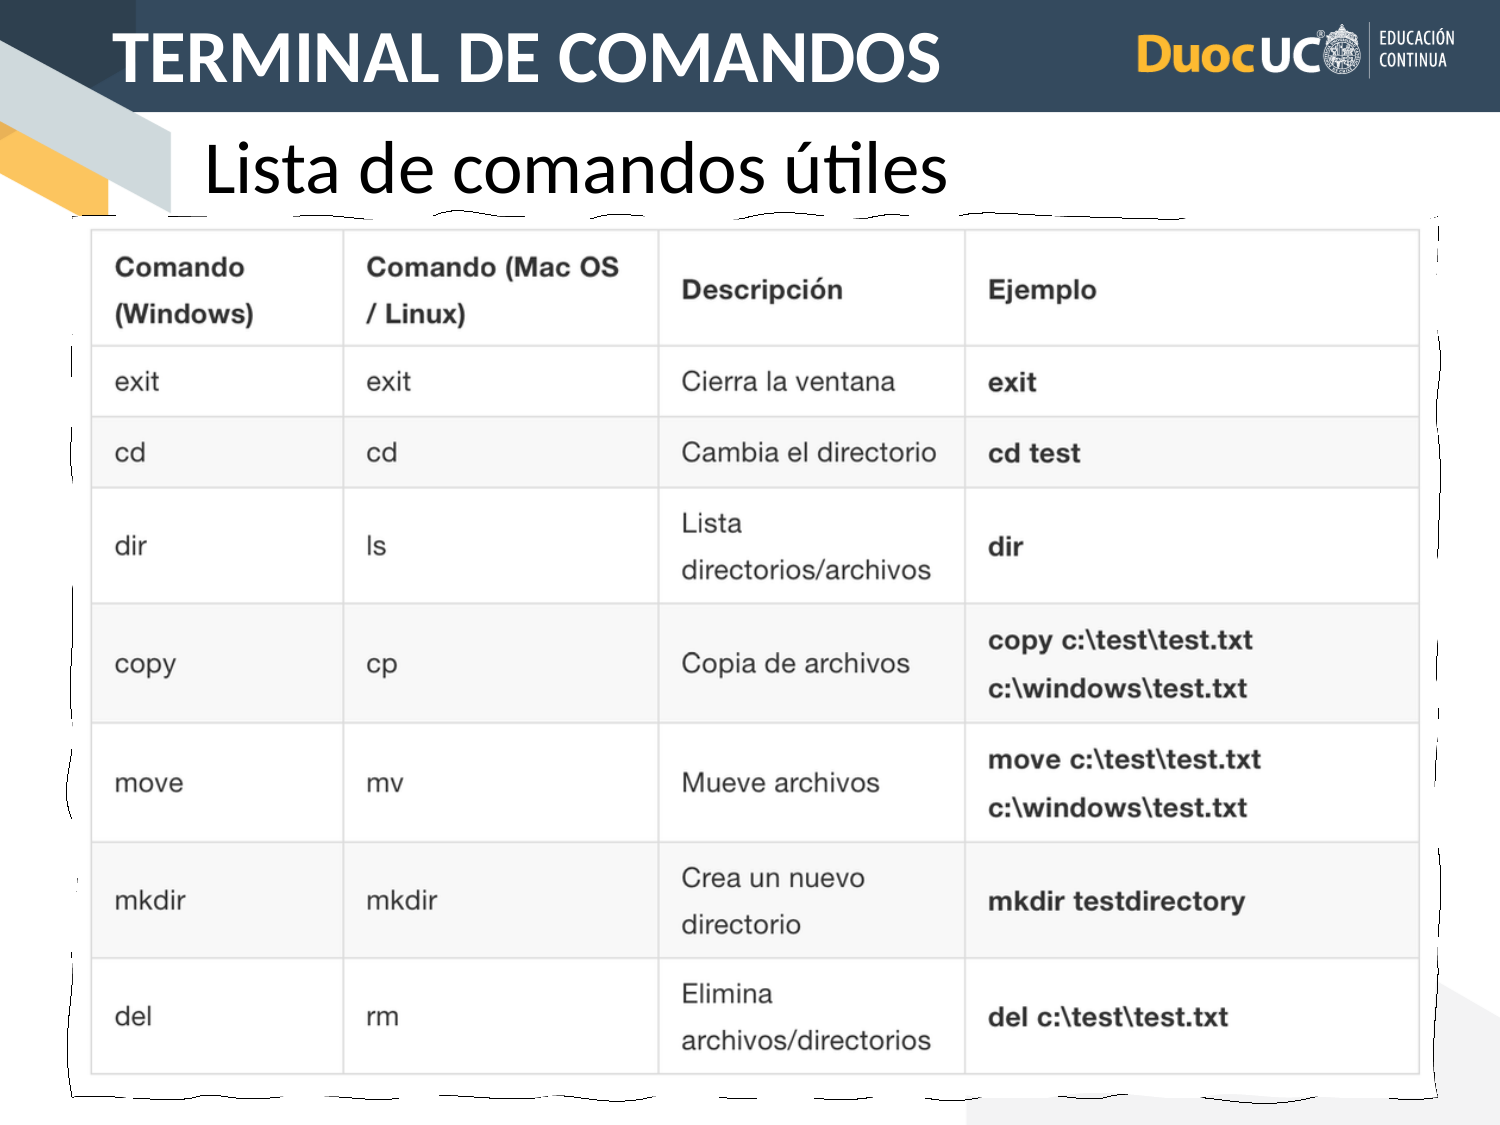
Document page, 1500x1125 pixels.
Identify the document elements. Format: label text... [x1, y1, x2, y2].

text_box TERMINAL DE COMANDOS [97, 0, 1102, 105]
picture [0, 0, 1500, 1125]
text_box Lista de comandos útiles [189, 110, 1010, 216]
